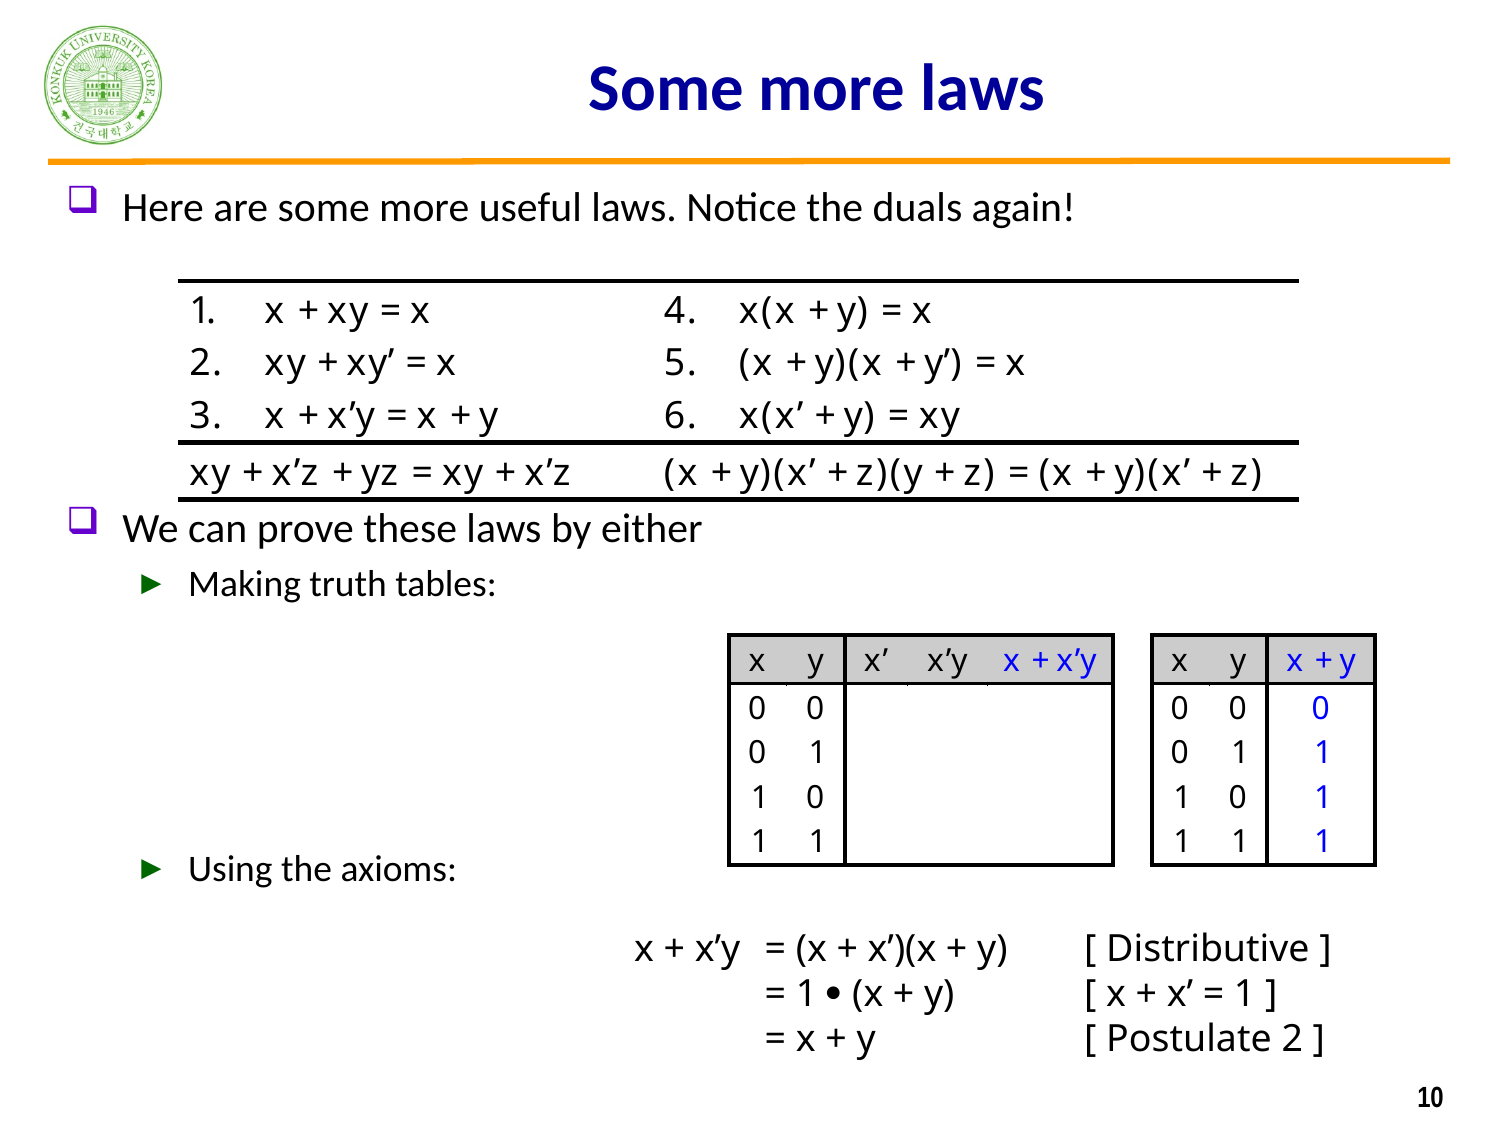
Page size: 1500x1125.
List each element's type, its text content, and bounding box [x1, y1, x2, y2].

list Here are some more useful laws. Notice the duals again! We can prove these laws by either Making truth tables: Using the axioms: [51, 172, 1453, 1071]
slide_number 10 [1104, 1070, 1460, 1118]
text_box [162, 278, 1321, 543]
picture [35, 19, 172, 148]
title Some more laws [182, 18, 1452, 150]
text_box x + x’y = (x + x’)(x + y) [ Distributive ] = 1  (x + y) [ x + x’ = 1 ] = x + y [ Postulate 2 ] [619, 916, 1347, 1067]
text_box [714, 633, 1396, 903]
